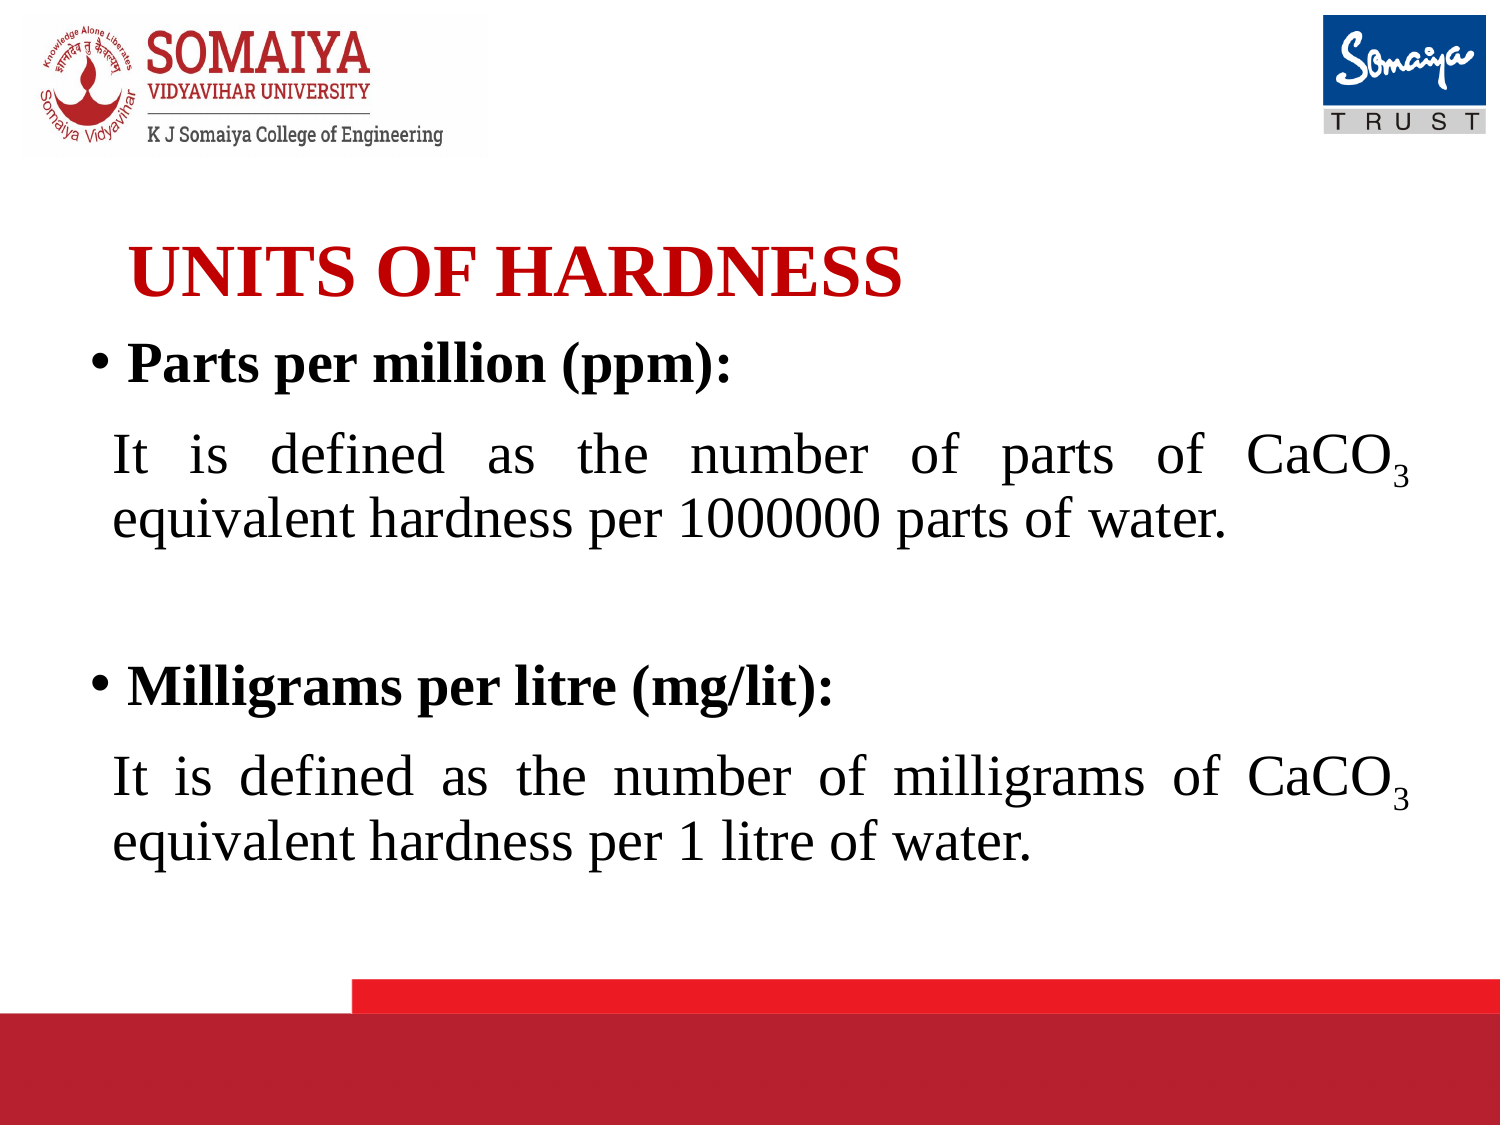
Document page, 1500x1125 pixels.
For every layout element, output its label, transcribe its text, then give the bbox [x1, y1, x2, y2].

picture [0, 980, 1500, 1125]
picture [1323, 15, 1486, 134]
text_box Parts per million (ppm): It is defined as the number of parts of CaCO3 equivalent hardness per 1000000 parts of water. Milligrams per litre (mg/lit): It is defined as the number of milligrams of CaCO3 equivalent hardness per 1 litre of water. [74, 324, 1425, 900]
picture [22, 15, 488, 157]
text_box UNITS OF HARDNESS [112, 170, 1425, 324]
